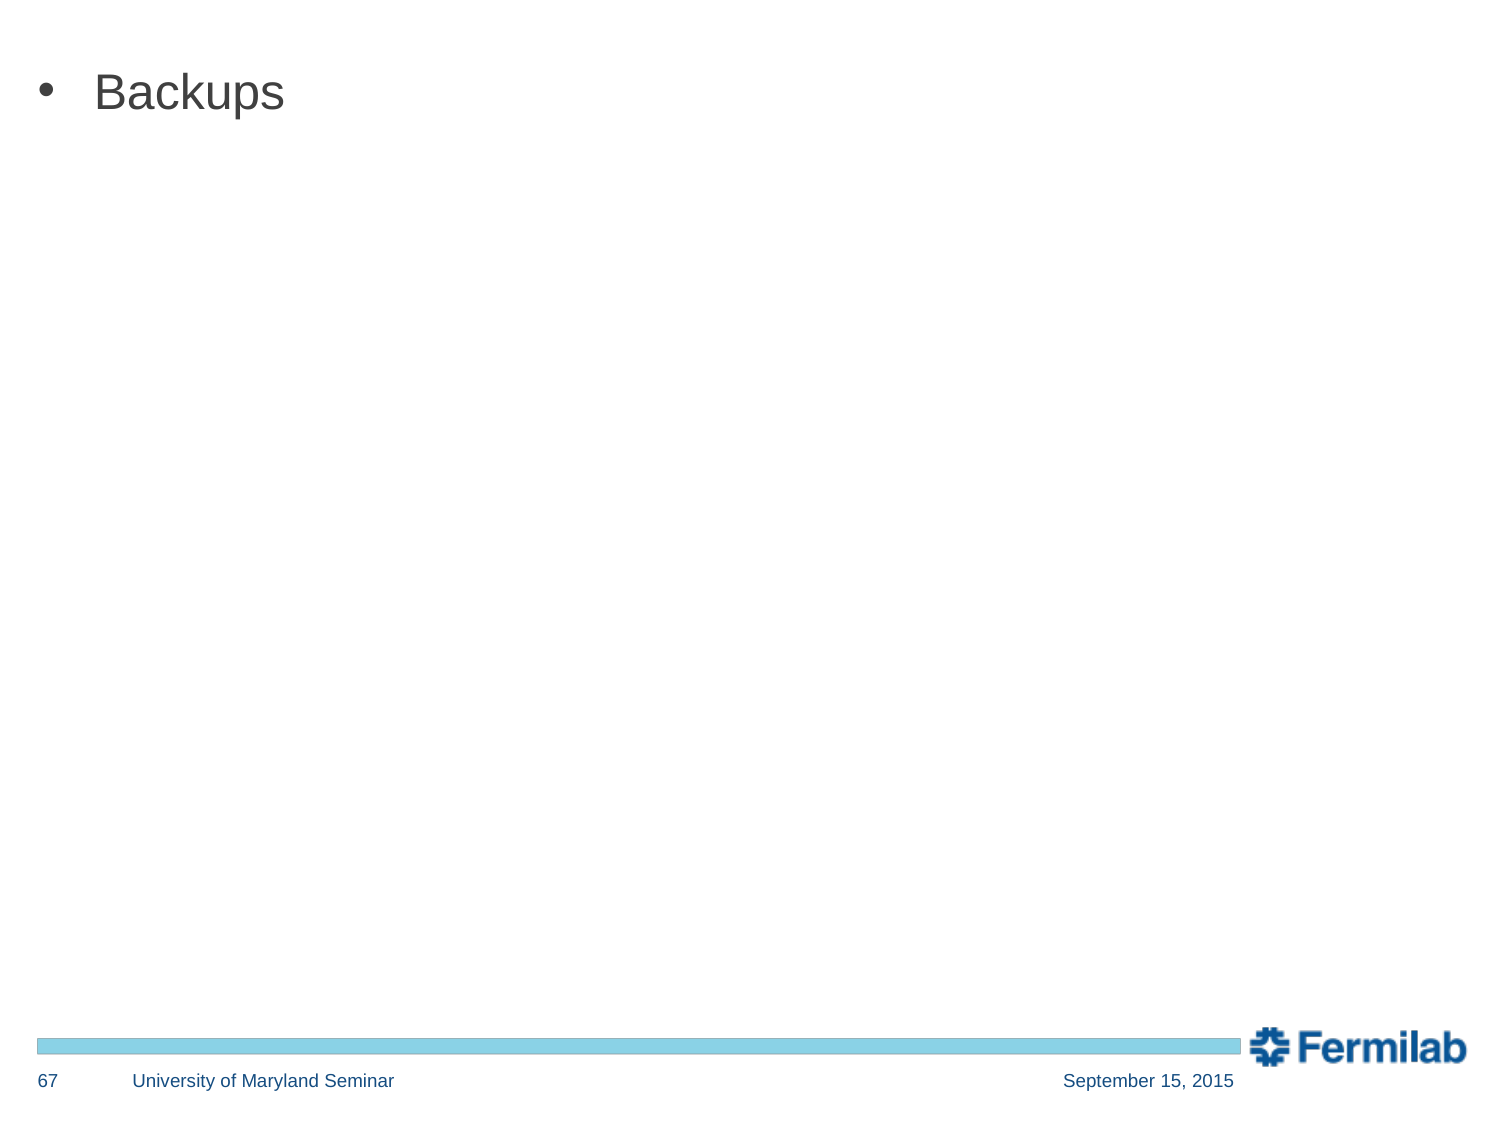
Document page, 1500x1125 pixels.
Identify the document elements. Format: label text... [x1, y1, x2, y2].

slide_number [1057, 1068, 1234, 1109]
footer University of Maryland Seminar [132, 1068, 1014, 1109]
list Backups [37, 59, 1461, 990]
slide_number 67 [37, 1068, 111, 1109]
